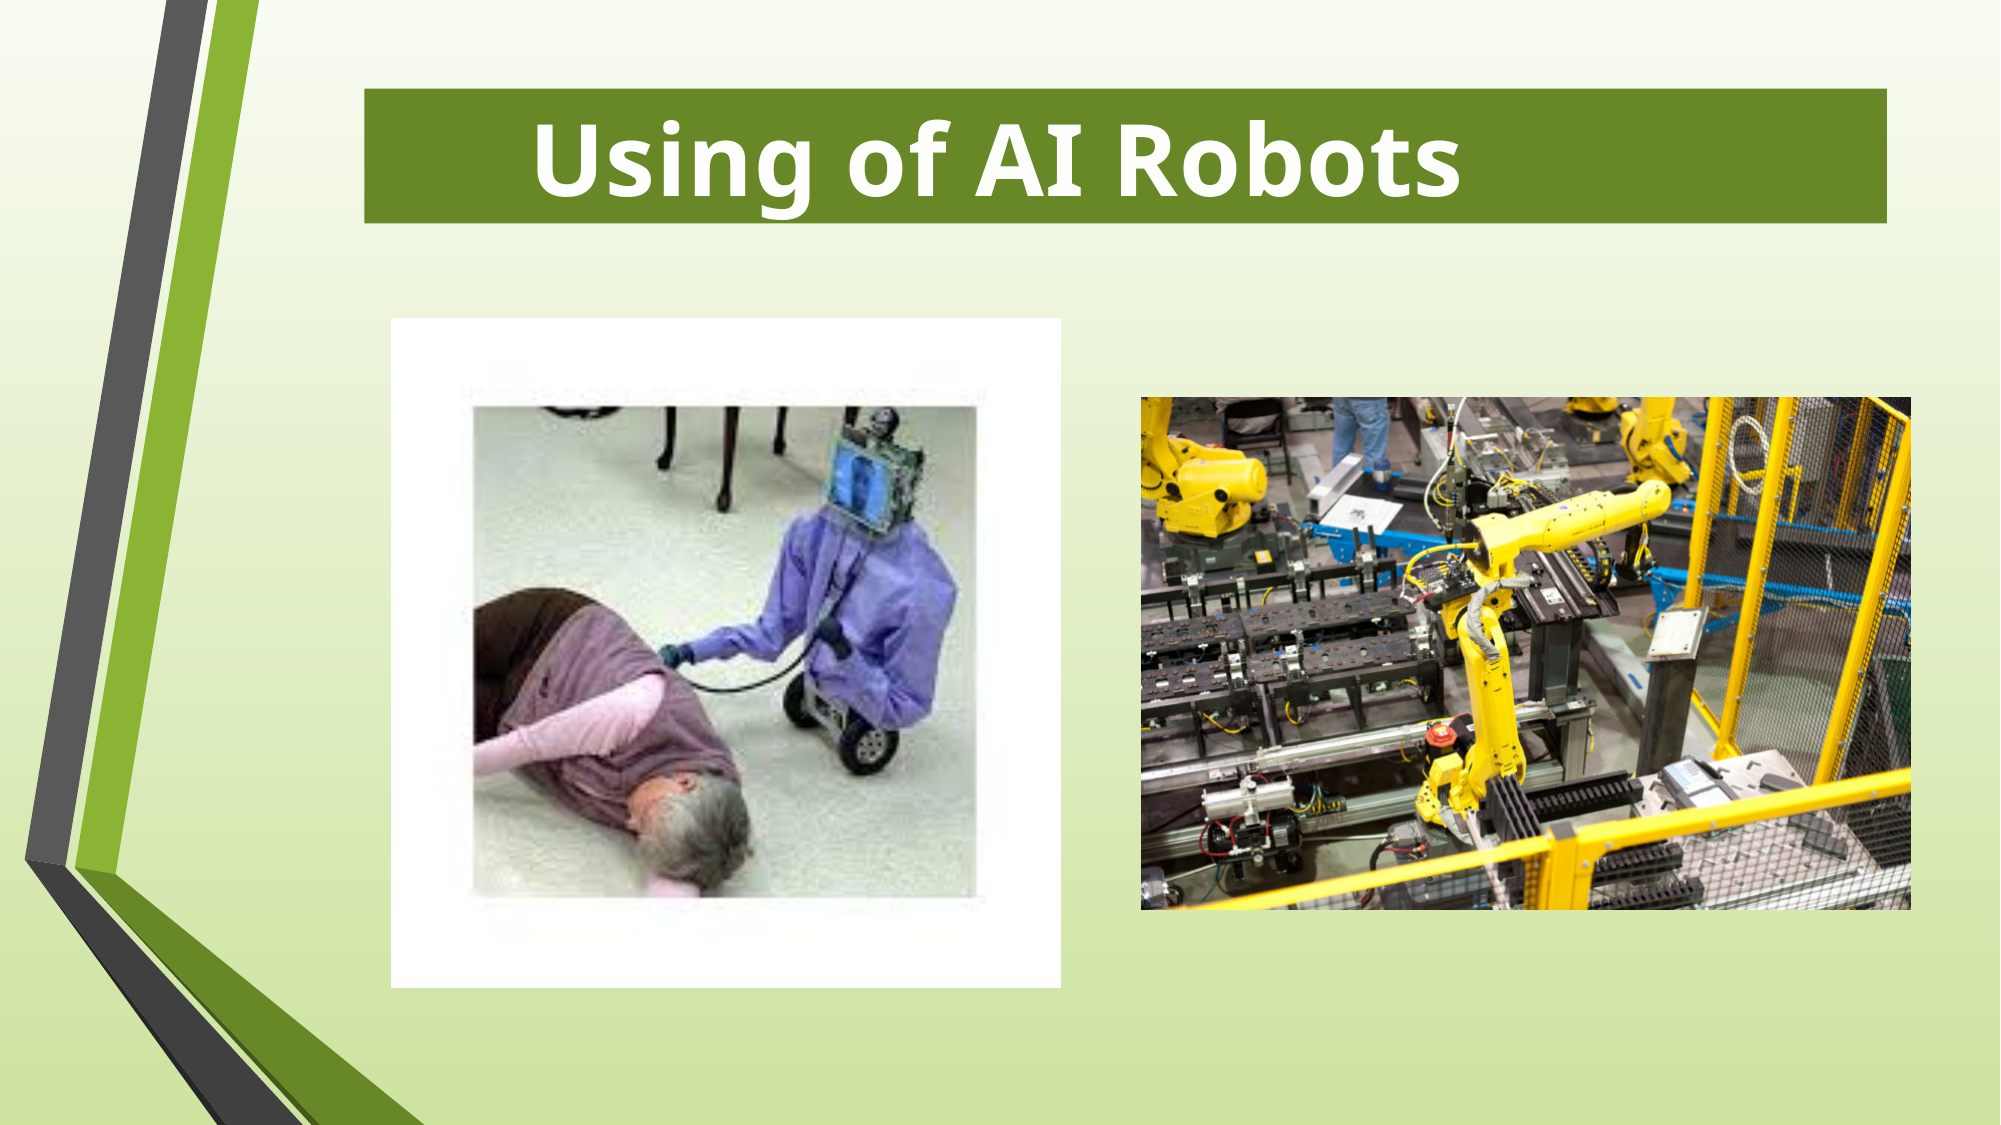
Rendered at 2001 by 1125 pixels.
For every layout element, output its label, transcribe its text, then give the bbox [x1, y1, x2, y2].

text_box Using of AI Robots [364, 88, 1887, 224]
picture [1141, 397, 1912, 910]
picture [391, 318, 1062, 989]
